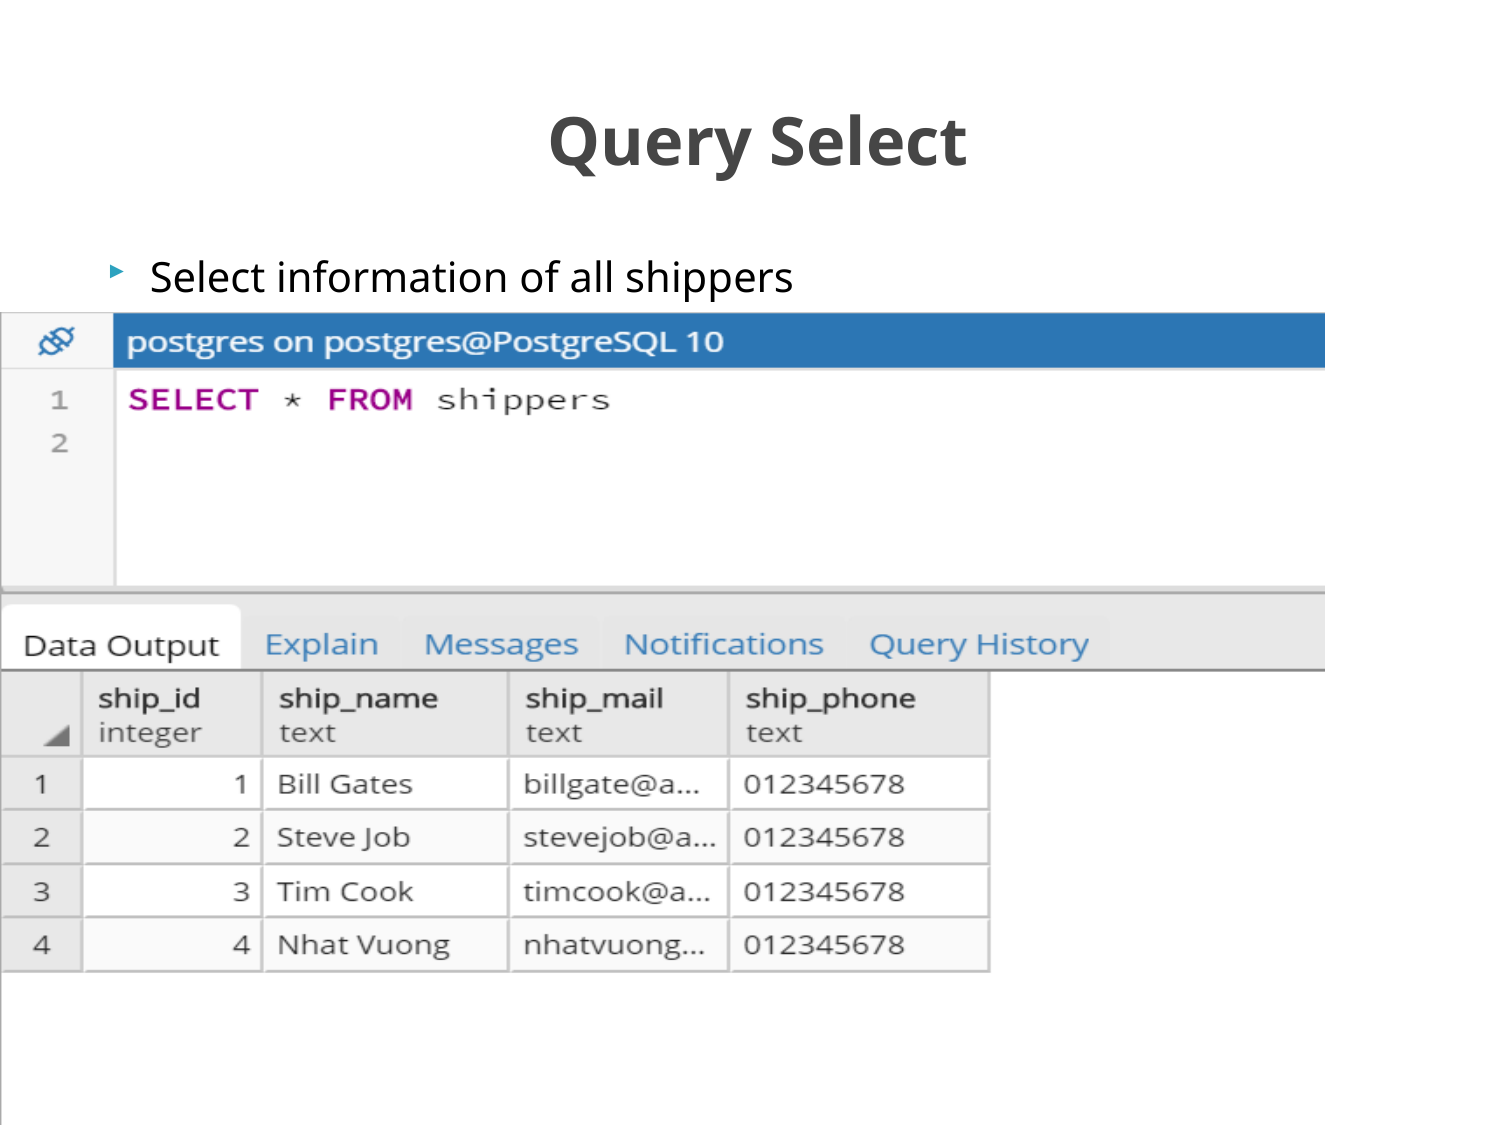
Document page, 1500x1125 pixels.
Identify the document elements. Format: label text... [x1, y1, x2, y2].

list Select information of all shippers [75, 243, 1425, 986]
title Query Select [75, 45, 1425, 233]
picture [0, 312, 1326, 1125]
